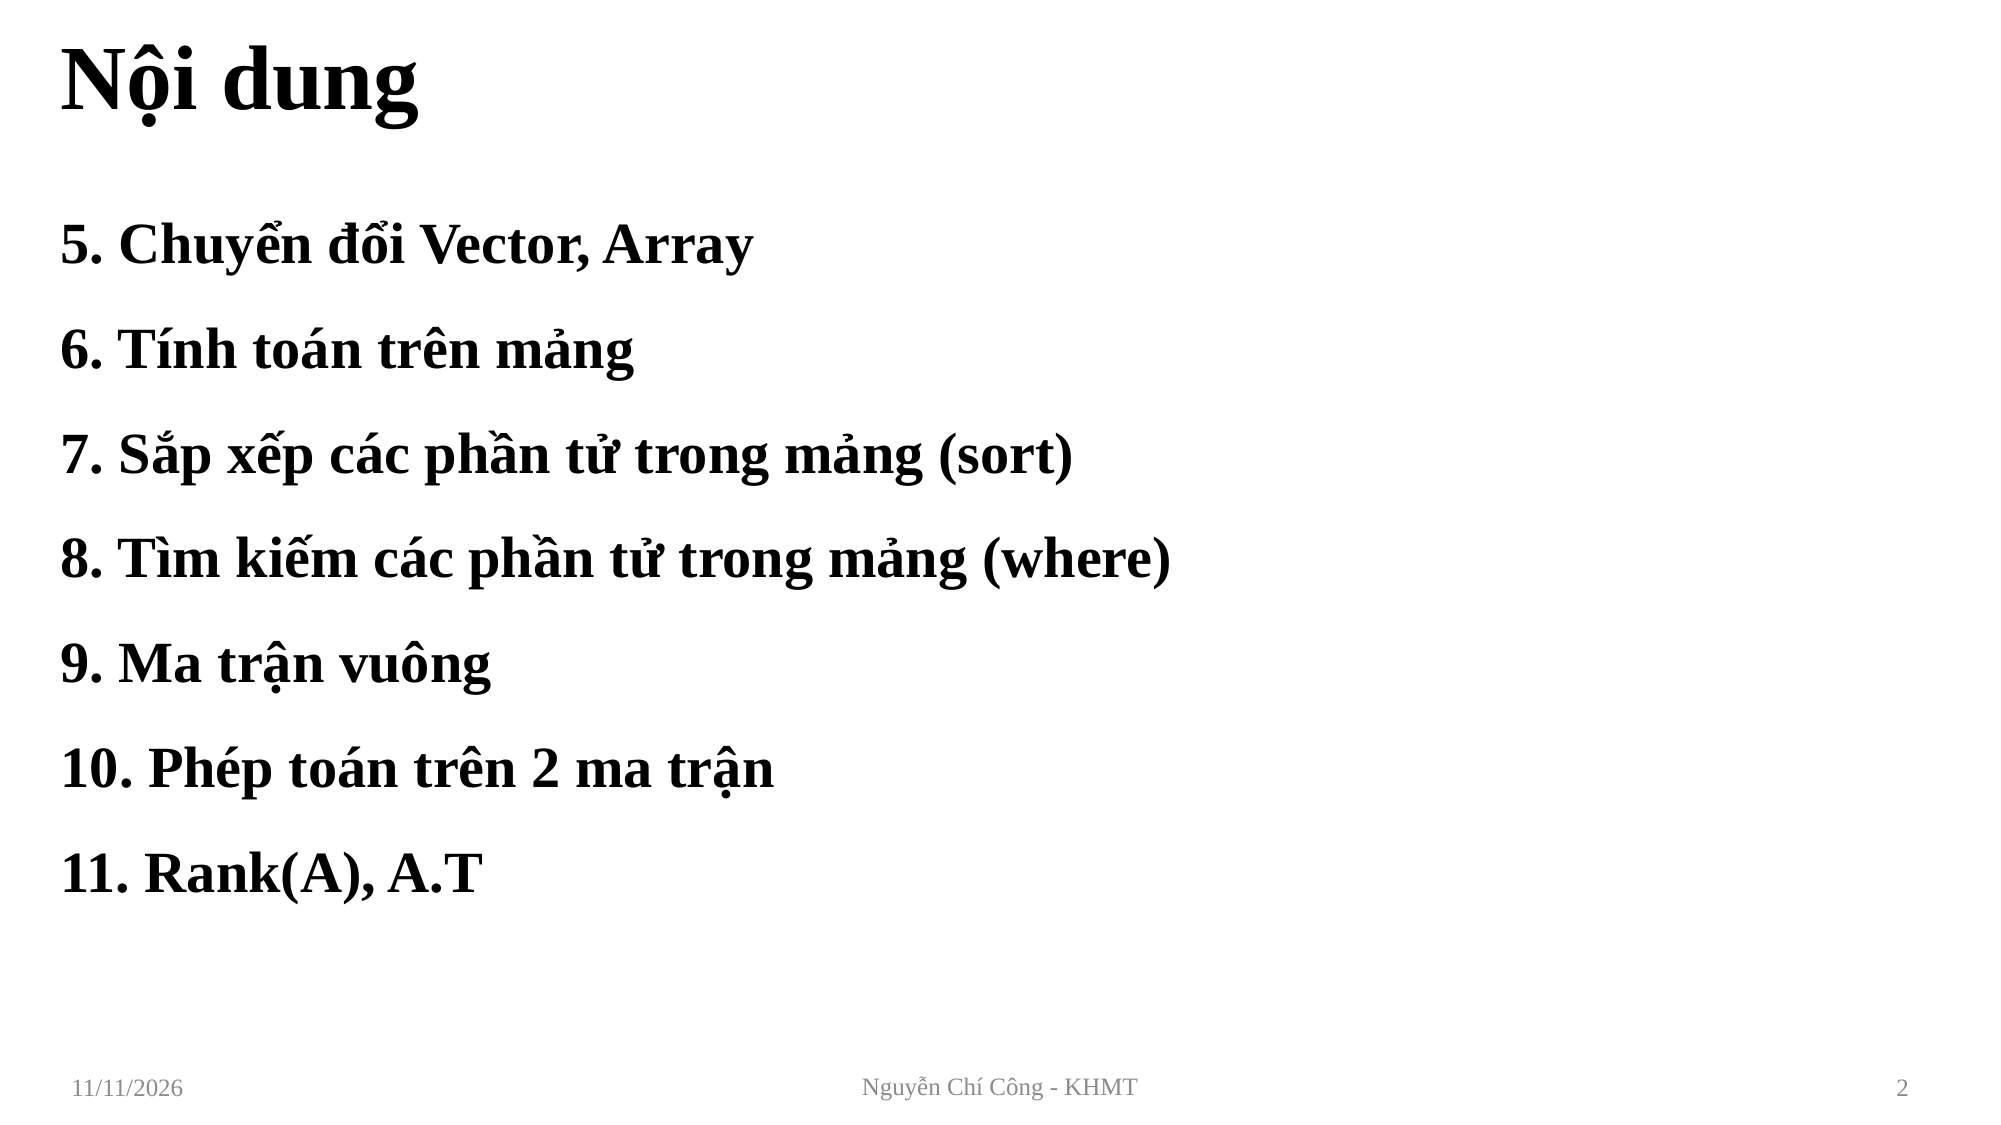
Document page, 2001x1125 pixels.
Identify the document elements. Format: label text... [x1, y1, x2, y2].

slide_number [56, 1067, 427, 1106]
footer Nguyễn Chí Công - KHMT [662, 1067, 1338, 1103]
list 5. Chuyển đổi Vector, Array 6. Tính toán trên mảng 7. Sắp xếp các phần tử trong mảng (sort) 8. Tìm kiếm các phần tử trong mảng (where) 9. Ma trận vuông 10. Phép toán trên 2 ma trận 11. Rank(A), A.T [45, 163, 1935, 1046]
slide_number 2 [1573, 1067, 1924, 1106]
title Nội dung [45, 19, 1935, 140]
